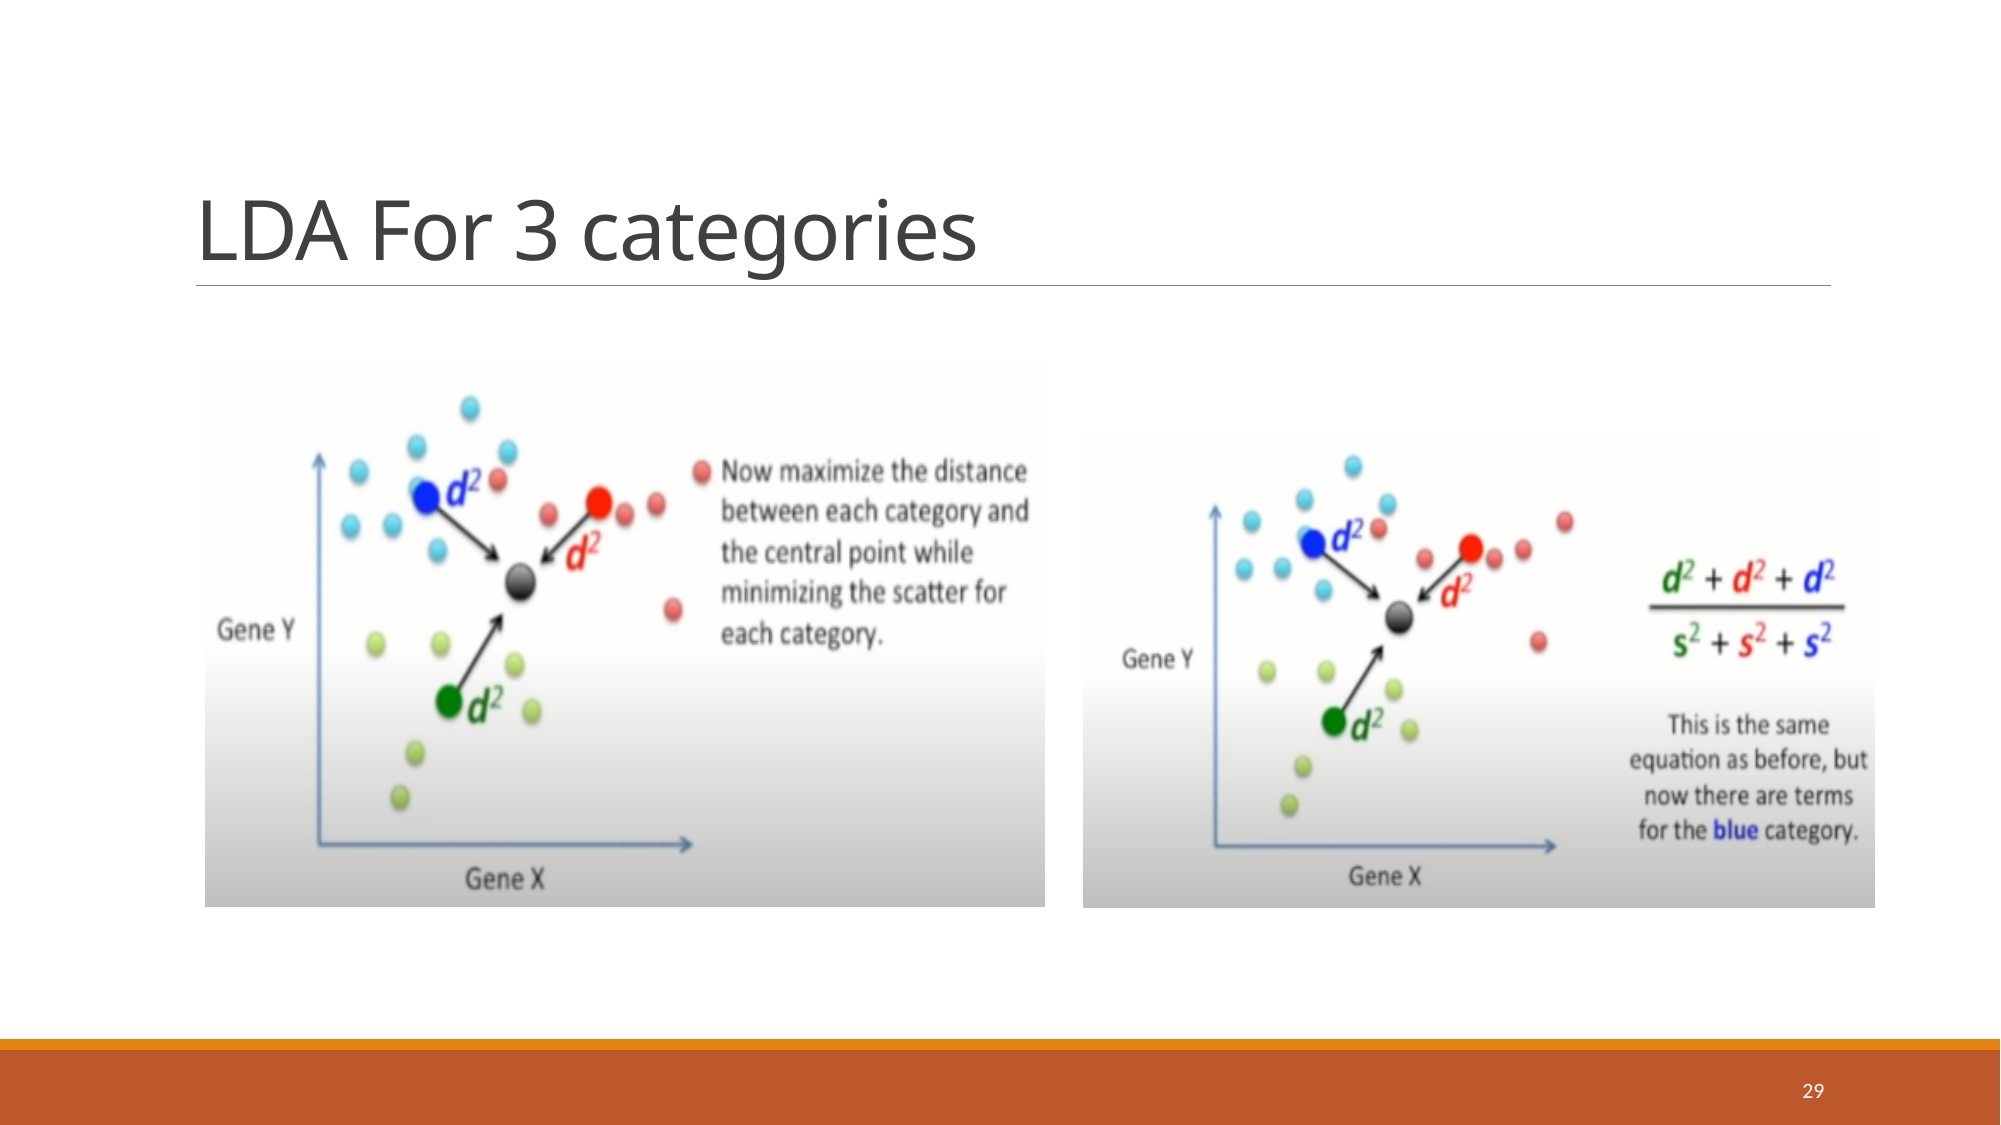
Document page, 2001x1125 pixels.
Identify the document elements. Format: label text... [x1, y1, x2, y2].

picture [1082, 435, 1875, 908]
title LDA For 3 categories [180, 47, 1830, 285]
slide_number 29 [1624, 1059, 1840, 1120]
picture [205, 361, 1045, 908]
